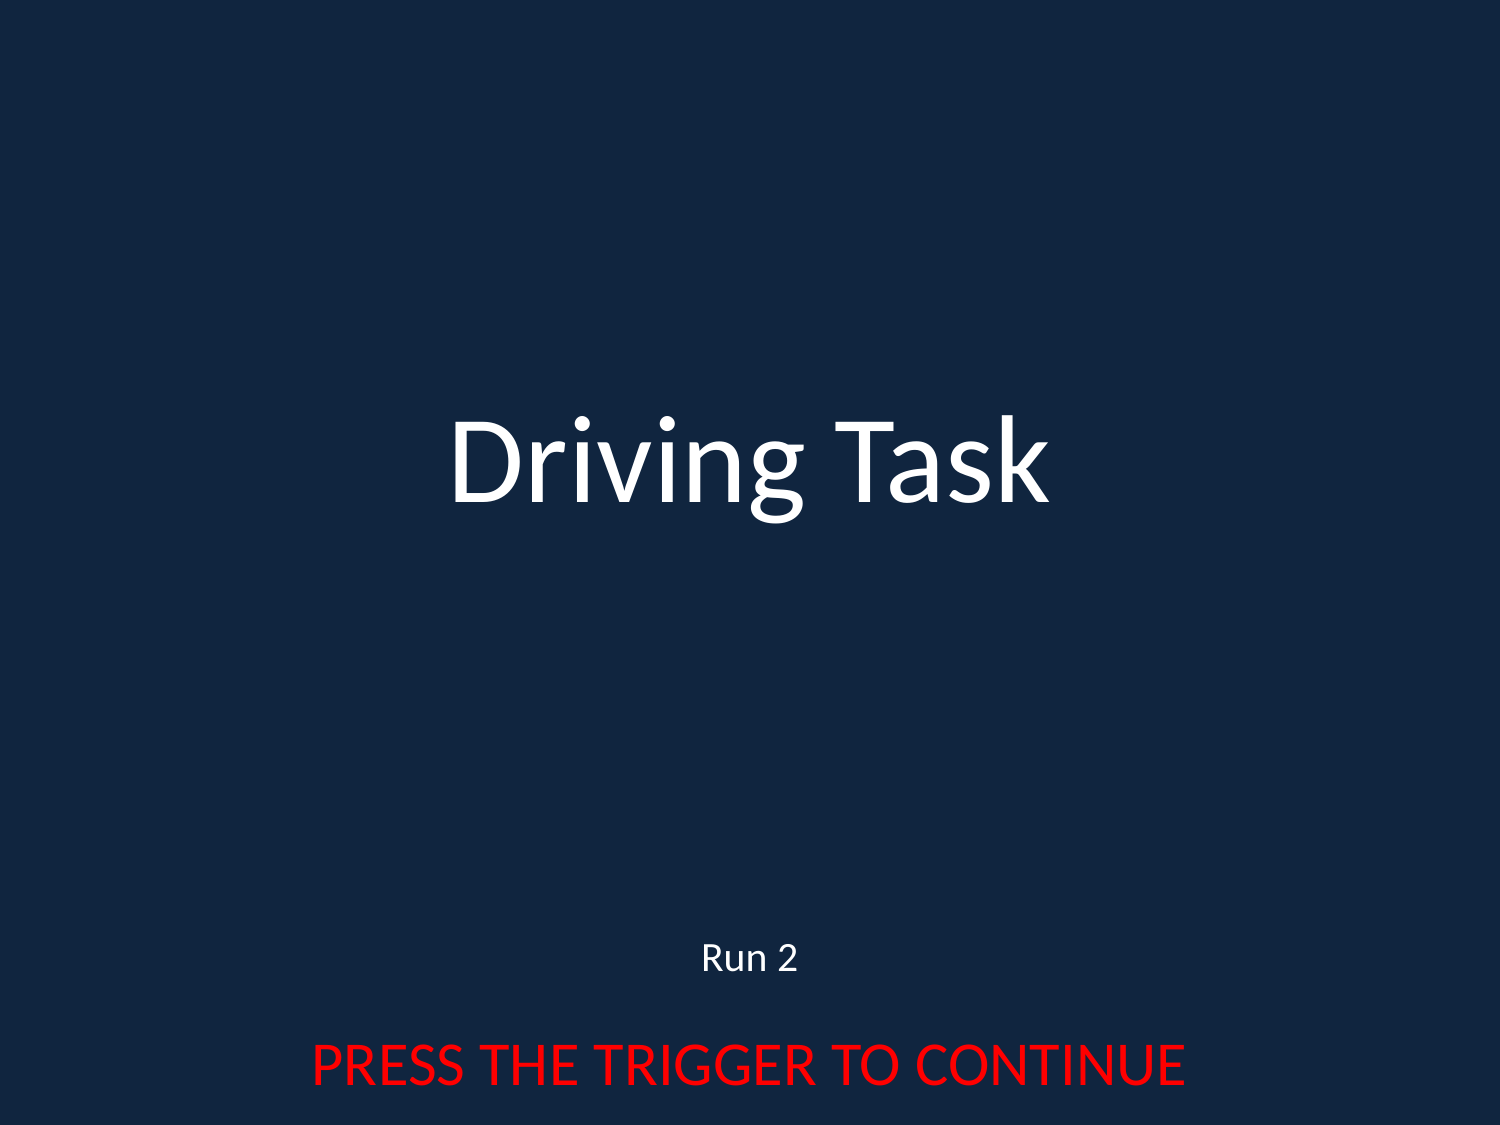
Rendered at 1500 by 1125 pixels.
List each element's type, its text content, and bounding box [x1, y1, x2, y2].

text_box Driving Task [432, 369, 1067, 535]
text_box PRESS THE TRIGGER TO CONTINUE [126, 1006, 1374, 1114]
text_box Run 2 [686, 922, 814, 988]
